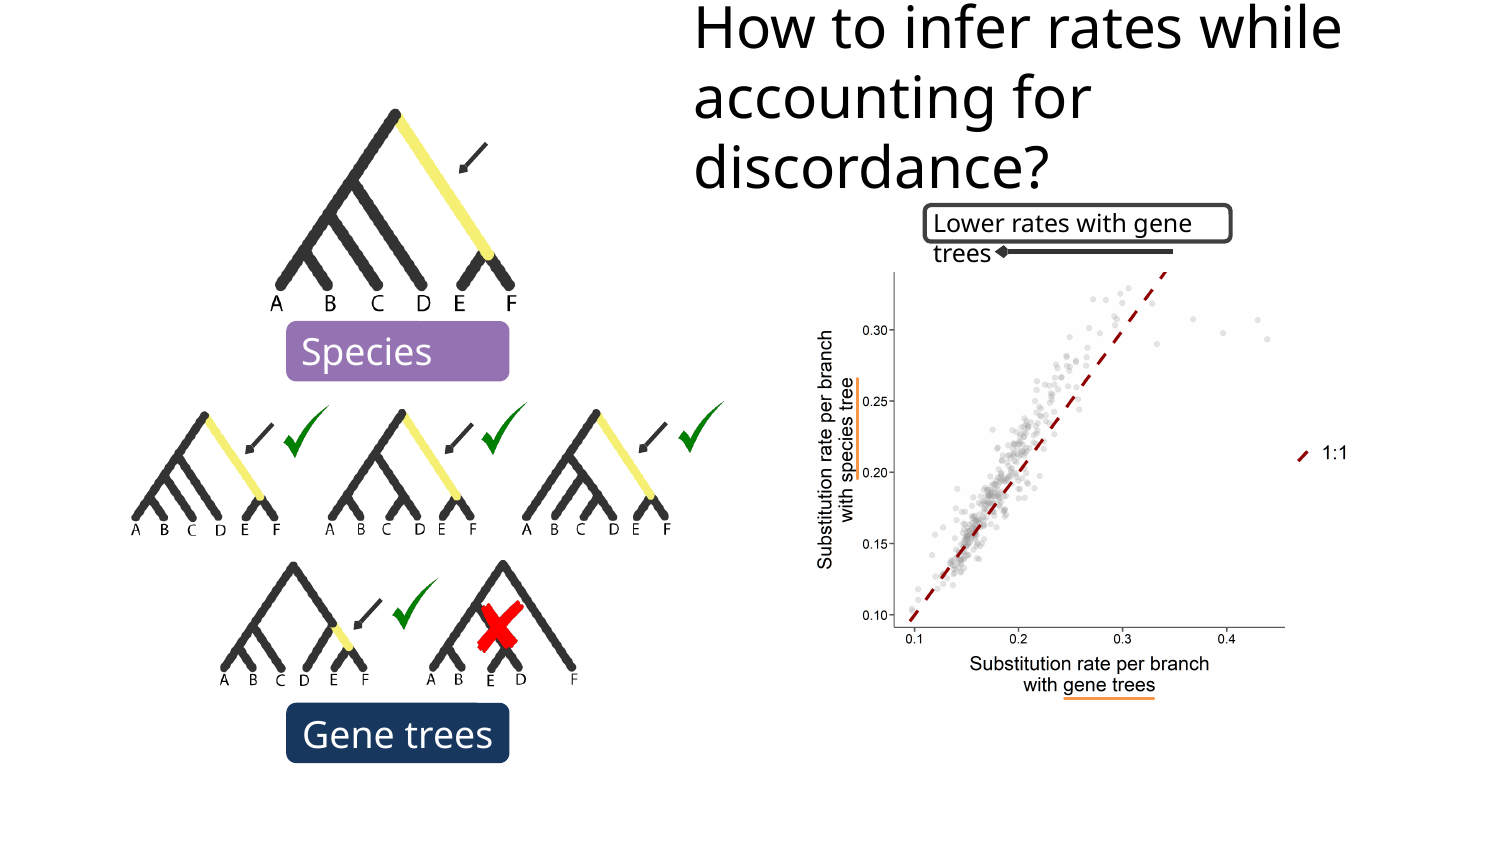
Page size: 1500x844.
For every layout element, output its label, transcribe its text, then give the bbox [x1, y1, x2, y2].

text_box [243, 424, 275, 454]
picture [124, 103, 725, 704]
text_box [922, 202, 1233, 244]
text_box Lower rates with gene trees [918, 200, 1249, 247]
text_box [457, 144, 489, 173]
title How to infer rates while accounting for discordance? [678, 24, 1463, 166]
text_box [636, 423, 668, 453]
picture [792, 248, 1376, 716]
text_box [351, 600, 383, 629]
text_box Gene trees [286, 712, 510, 764]
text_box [443, 424, 474, 454]
